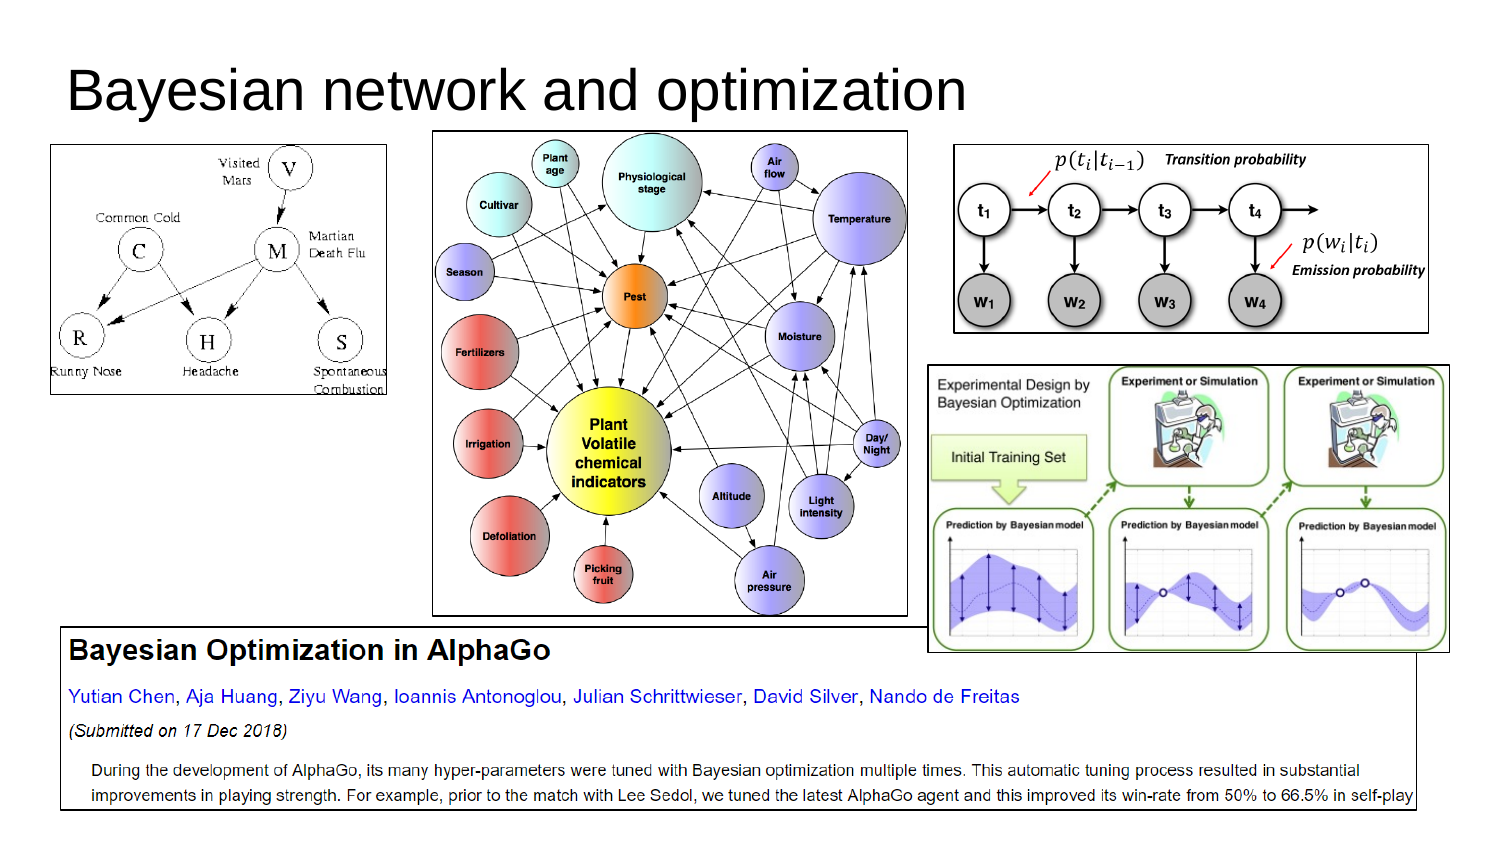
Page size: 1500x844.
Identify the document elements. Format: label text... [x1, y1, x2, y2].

picture [954, 145, 1429, 333]
title Bayesian network and optimization [51, 36, 1449, 131]
picture [50, 145, 386, 394]
picture [60, 365, 1450, 810]
picture [433, 131, 907, 616]
